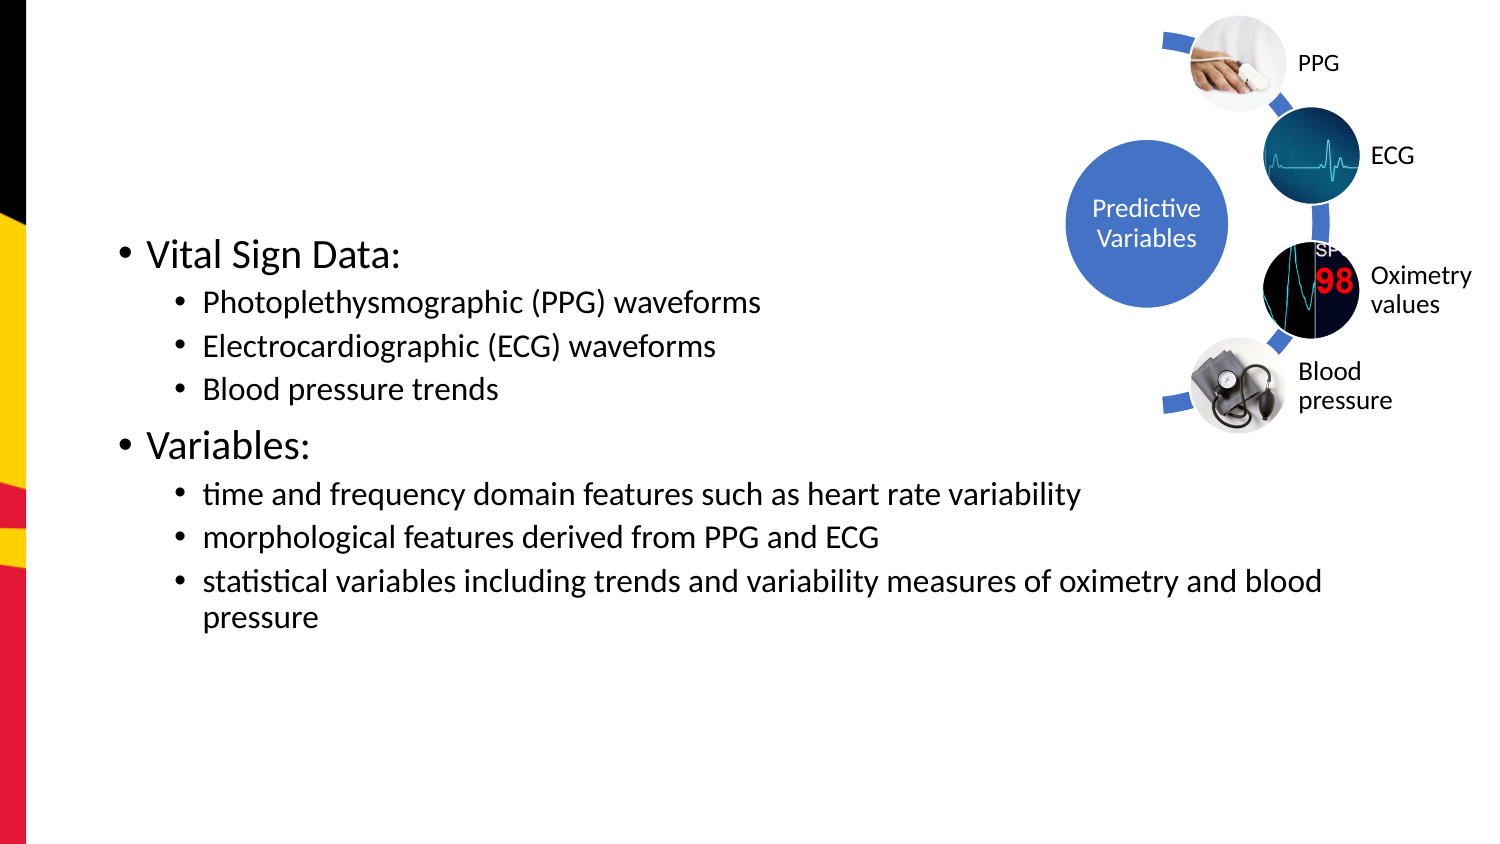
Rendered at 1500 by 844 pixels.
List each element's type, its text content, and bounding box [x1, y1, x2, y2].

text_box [960, 10, 1500, 439]
list Vital Sign Data: Photoplethysmographic (PPG) waveforms Electrocardiographic (ECG) waveforms Blood pressure trends Variables: time and frequency domain features such as heart rate variability morphological features derived from PPG and ECG statistical variables including trends and variability measures of oximetry and blood pressure [103, 224, 1397, 760]
